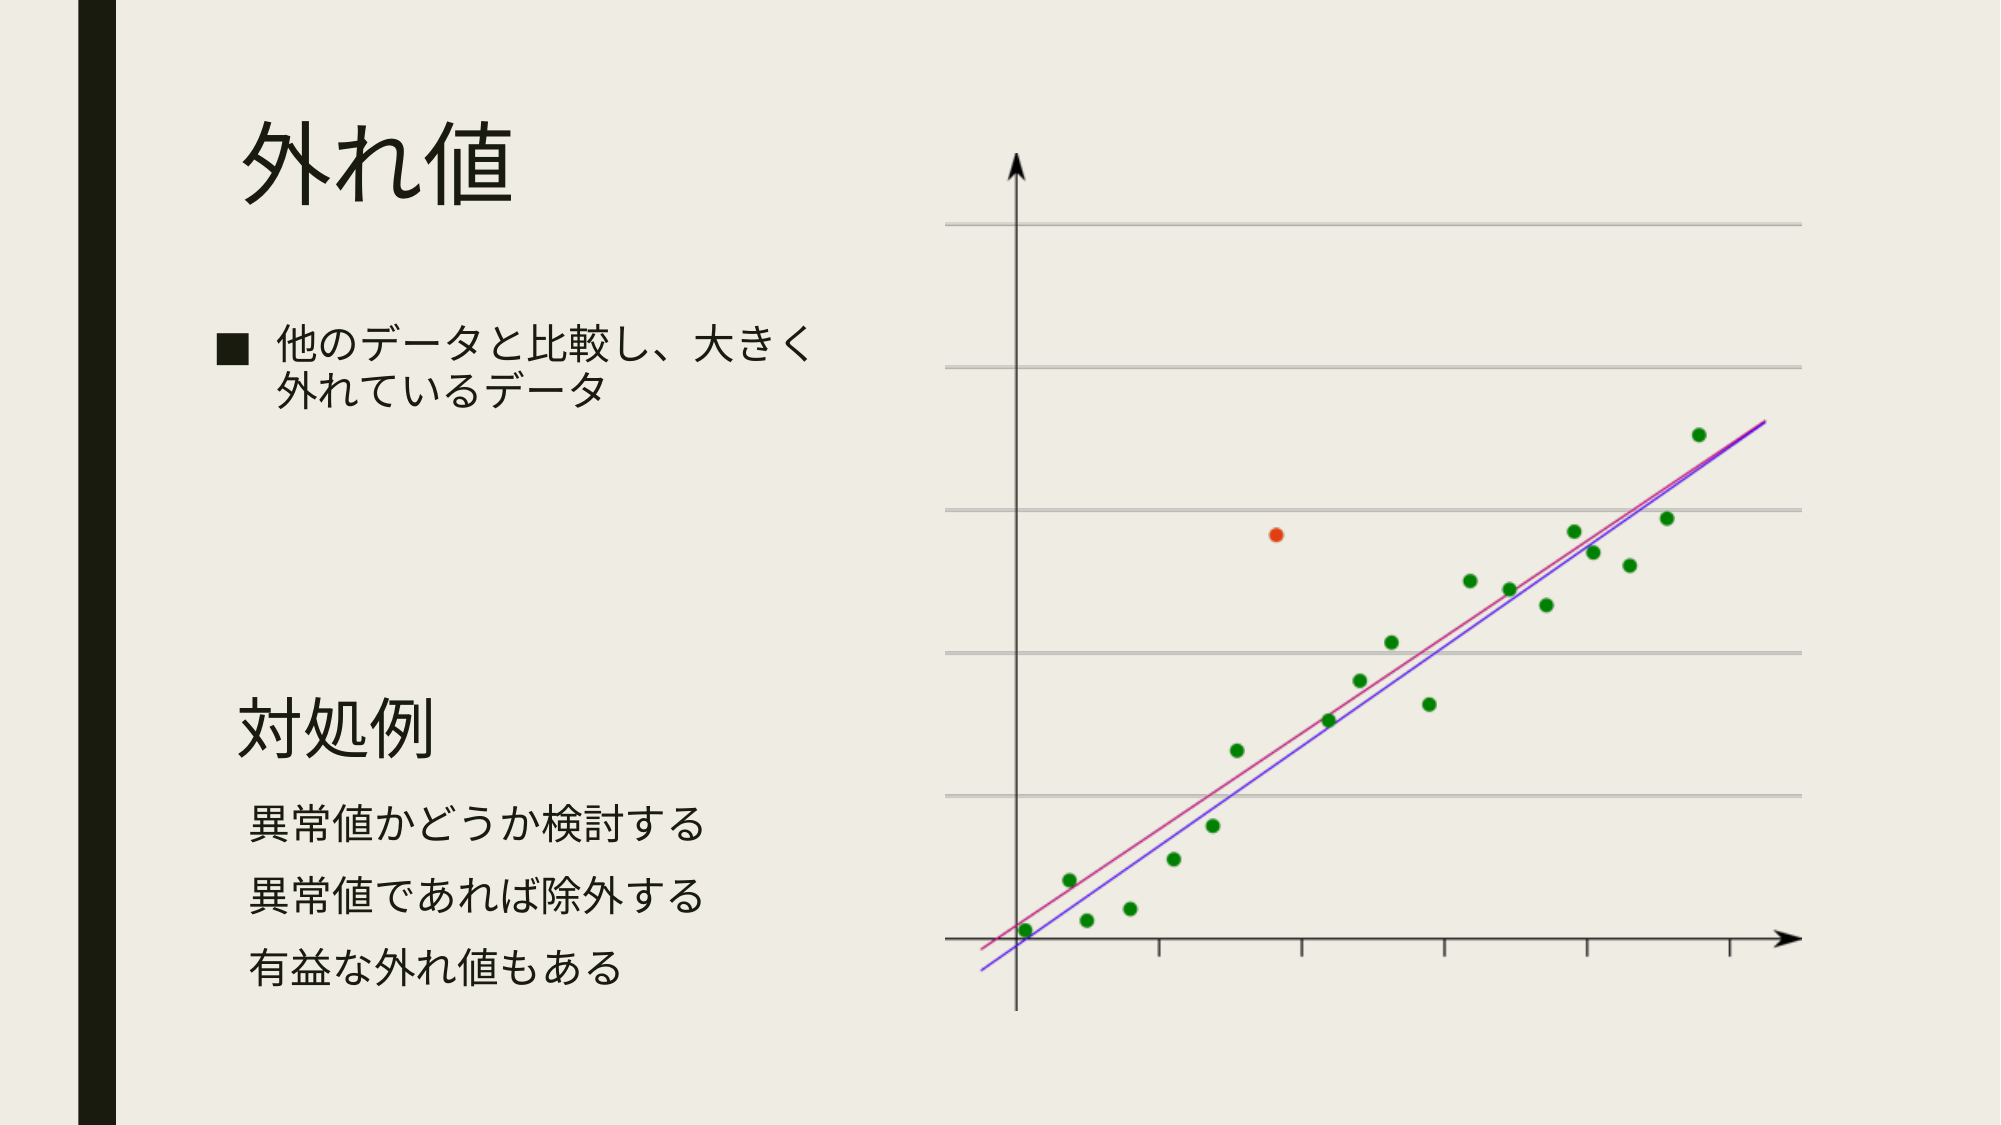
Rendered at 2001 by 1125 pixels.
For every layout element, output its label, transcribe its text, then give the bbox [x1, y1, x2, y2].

title 外れ値 [225, 112, 764, 314]
text_box 対処例 [221, 686, 760, 931]
picture [945, 153, 1802, 1011]
list 他のデータと比較し、大きく外れているデータ [198, 314, 871, 559]
text_box 異常値かどうか検討する 異常値であれば除外する 有益な外れ値もある [234, 794, 773, 1038]
